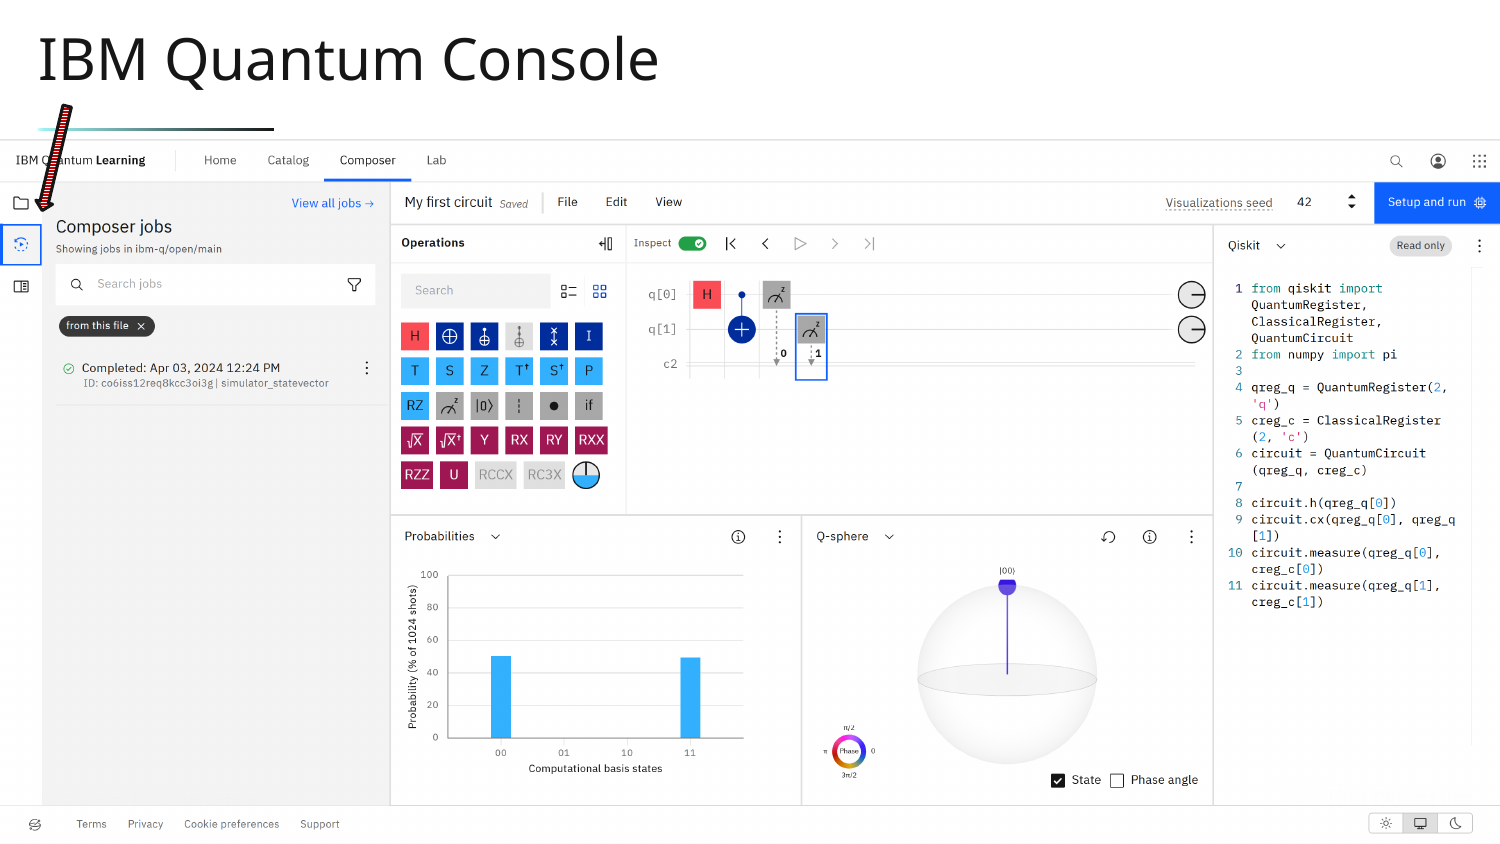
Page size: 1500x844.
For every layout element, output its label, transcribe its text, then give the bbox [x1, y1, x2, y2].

picture [0, 139, 1500, 844]
text_box IBM Quantum Console [24, 22, 1423, 107]
text_box [53, 103, 74, 137]
